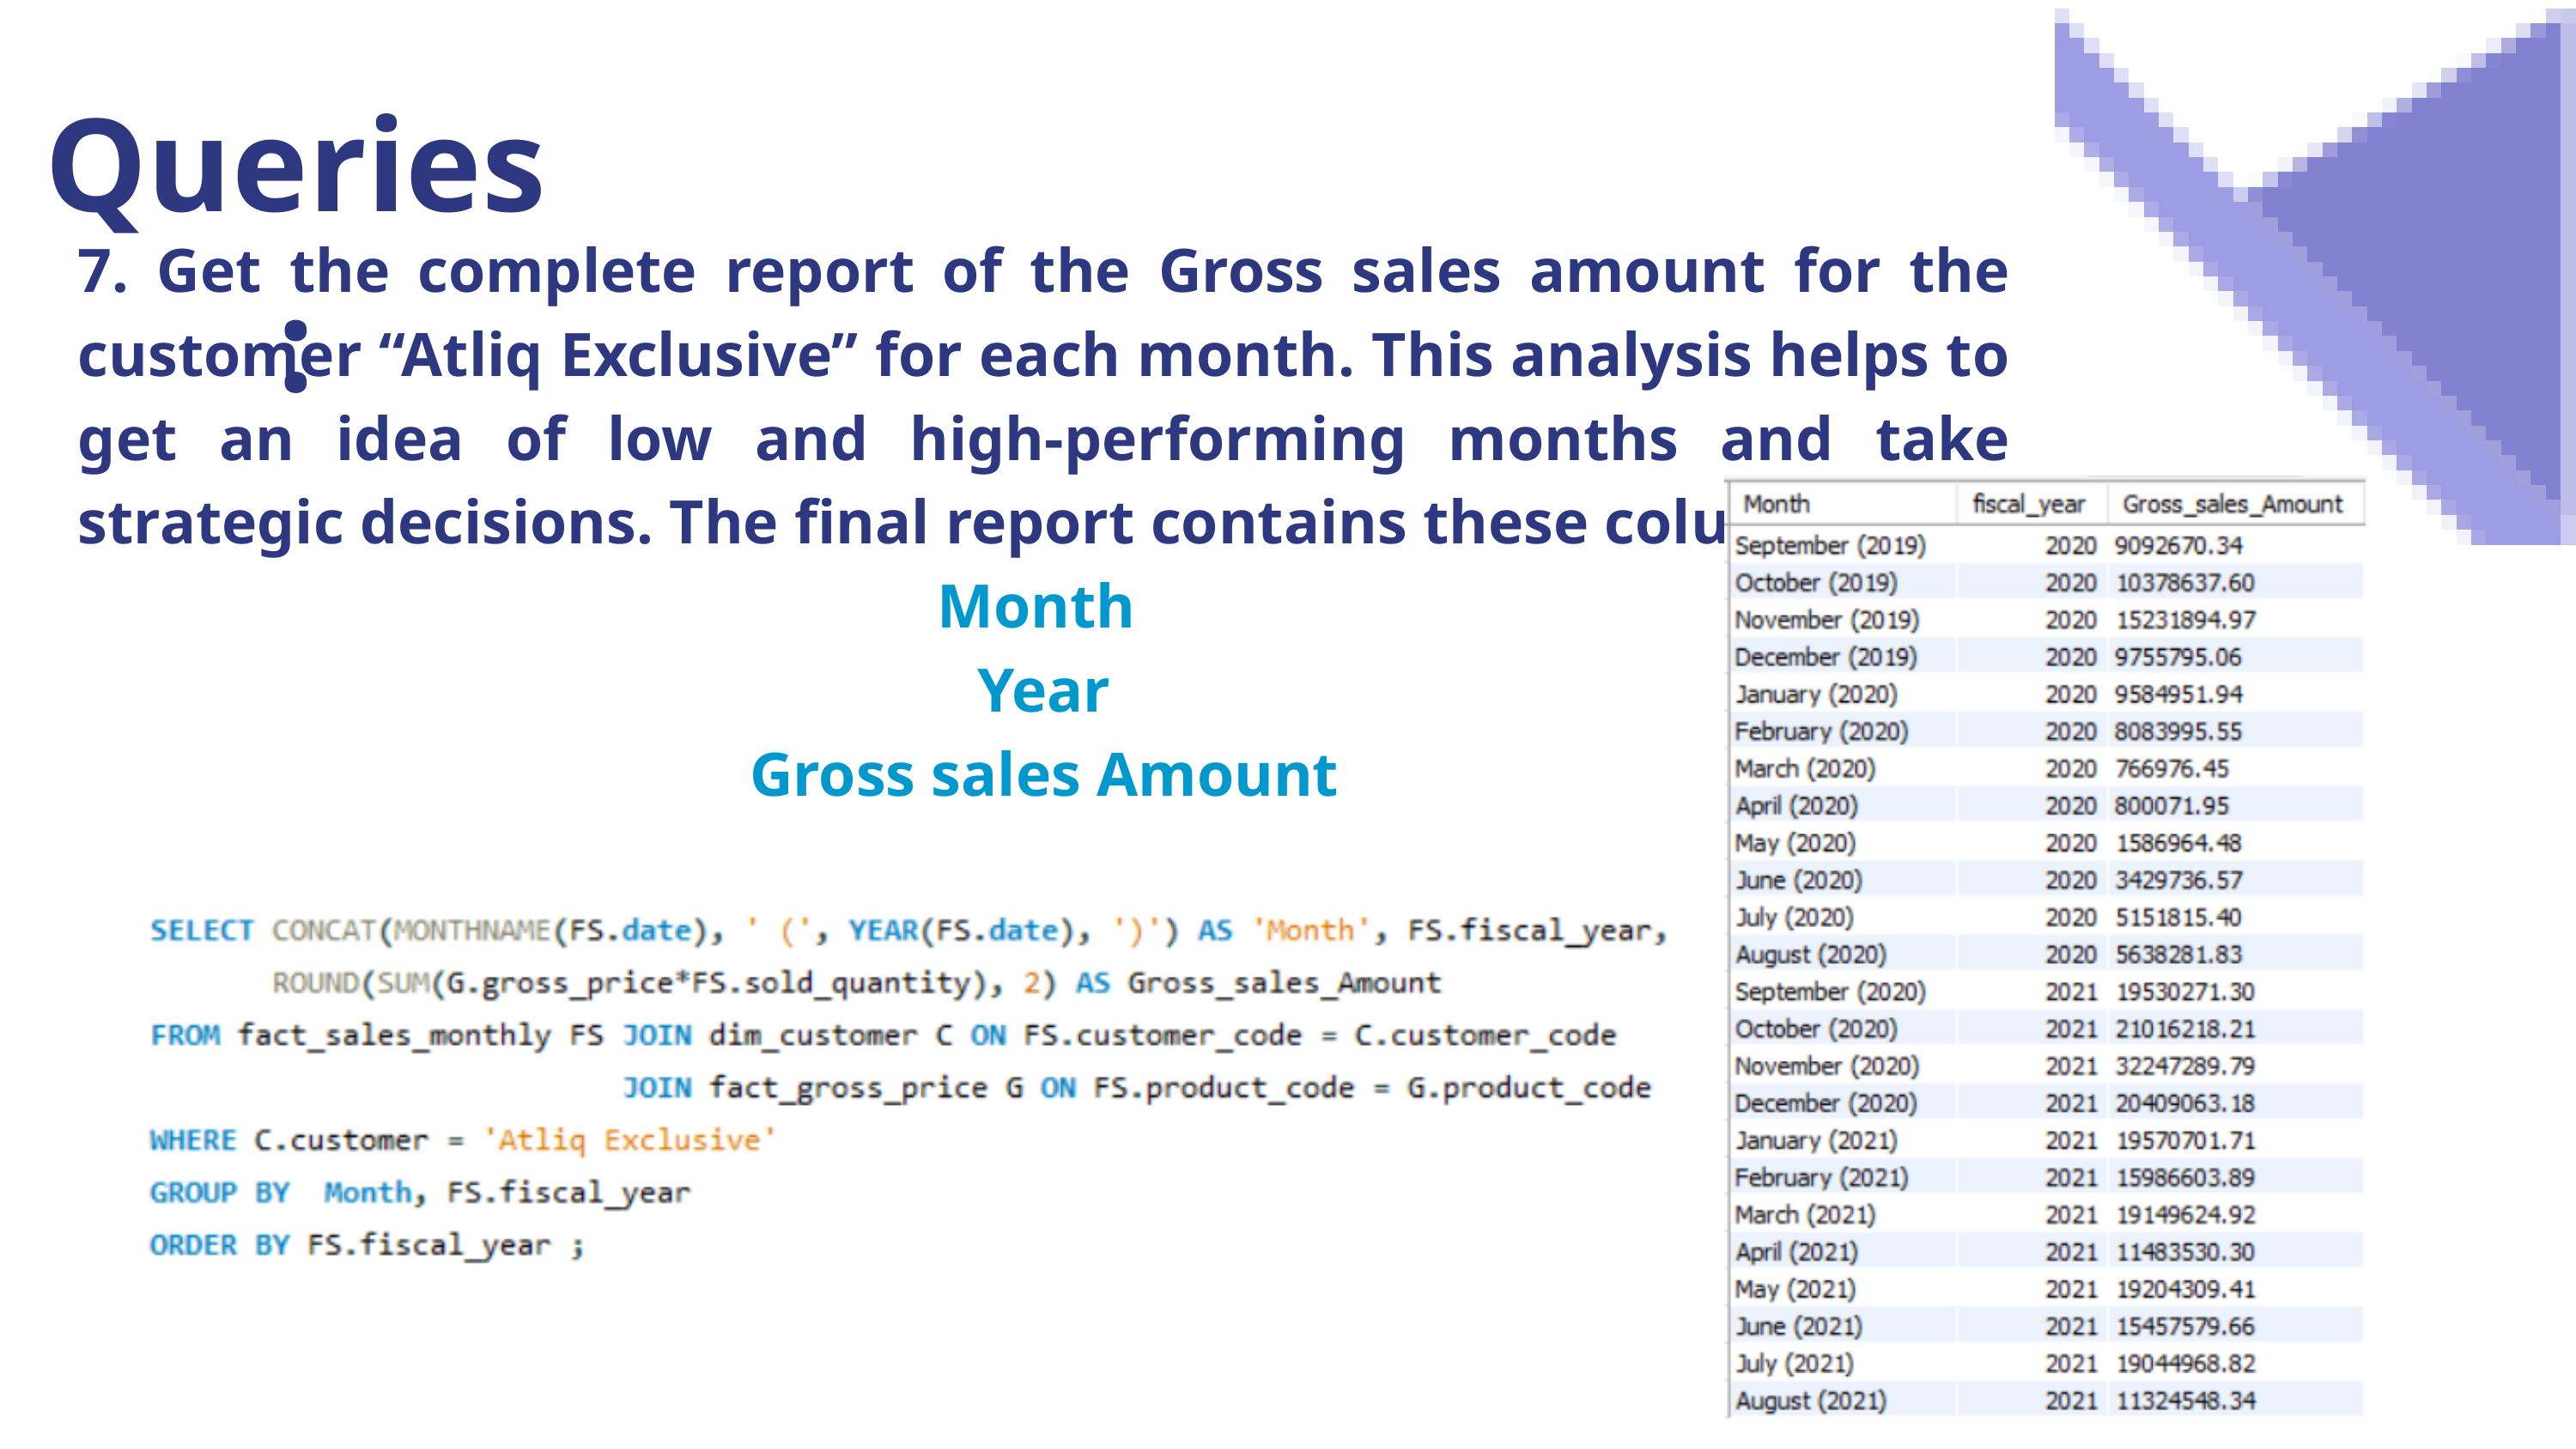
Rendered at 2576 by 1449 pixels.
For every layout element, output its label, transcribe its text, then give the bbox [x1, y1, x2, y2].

text_box Queries : [28, 57, 563, 418]
text_box [133, 904, 1724, 1270]
text_box 7. Get the complete report of the Gross sales amount for the customer “Atliq Exclusive” for each month. This analysis helps to get an idea of low and high-performing months and take strategic decisions. The final report contains these columns: Month Year Gross sales Amount [77, 221, 2011, 809]
text_box [1724, 476, 2369, 1421]
text_box [2054, 9, 2576, 545]
